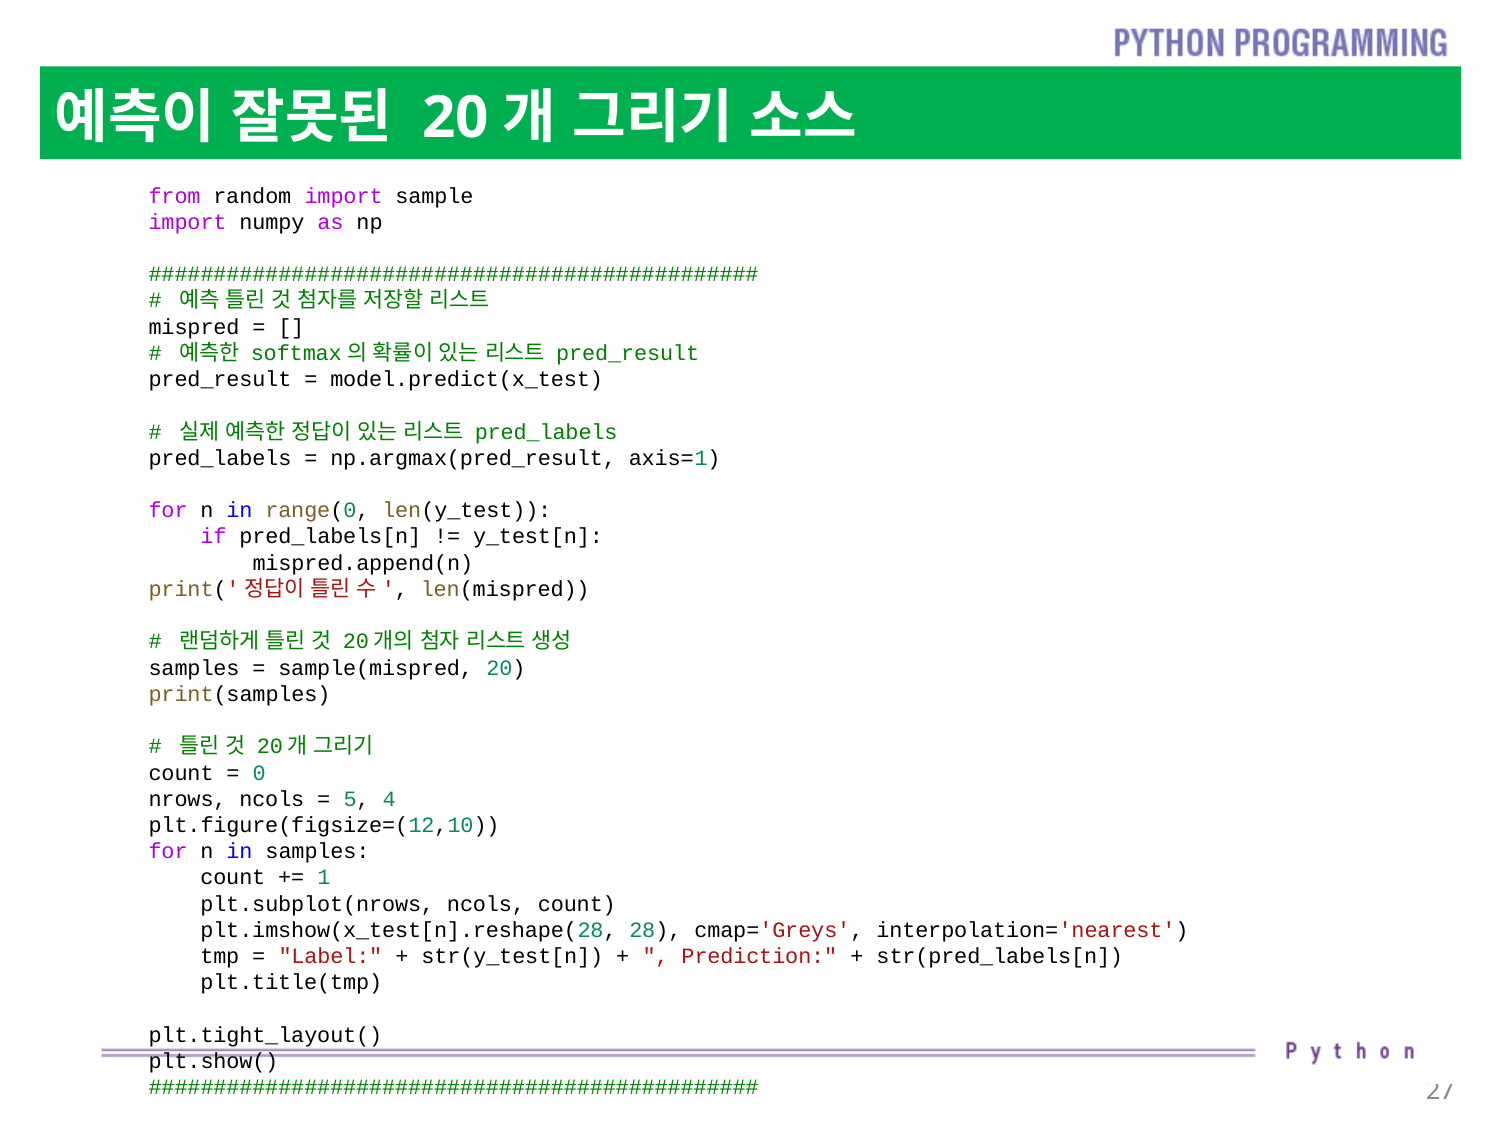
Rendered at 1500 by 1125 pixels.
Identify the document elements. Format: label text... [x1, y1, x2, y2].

text_box from random import sample import numpy as np ############################################### # 예측 틀린 것 첨자를 저장할 리스트 mispred = [] # 예측한 softmax의 확률이 있는 리스트 pred_result pred_result = model.predict(x_test) # 실제 예측한 정답이 있는 리스트 pred_labels pred_labels = np.argmax(pred_result, axis=1) for n in range(0, len(y_test)): if pred_labels[n] != y_test[n]: mispred.append(n) print('정답이 틀린 수', len(mispred)) # 랜덤하게 틀린 것 20개의 첨자 리스트 생성 samples = sample(mispred, 20) print(samples) # 틀린 것 20개 그리기 count = 0 nrows, ncols = 5, 4 plt.figure(figsize=(12,10)) for n in samples: count += 1 plt.subplot(nrows, ncols, count) plt.imshow(x_test[n].reshape(28, 28), cmap='Greys', interpolation='nearest') tmp = "Label:" + str(y_test[n]) + ", Prediction:" + str(pred_labels[n]) plt.title(tmp) plt.tight_layout() plt.show() ############################################### [133, 173, 1265, 1107]
title 예측이 잘못된 20개 그리기 소스 [39, 76, 1444, 152]
picture [18, 1020, 133, 1084]
picture [1265, 1020, 1483, 1084]
picture [1106, 13, 1462, 66]
slide_number 27 [1119, 1071, 1470, 1112]
